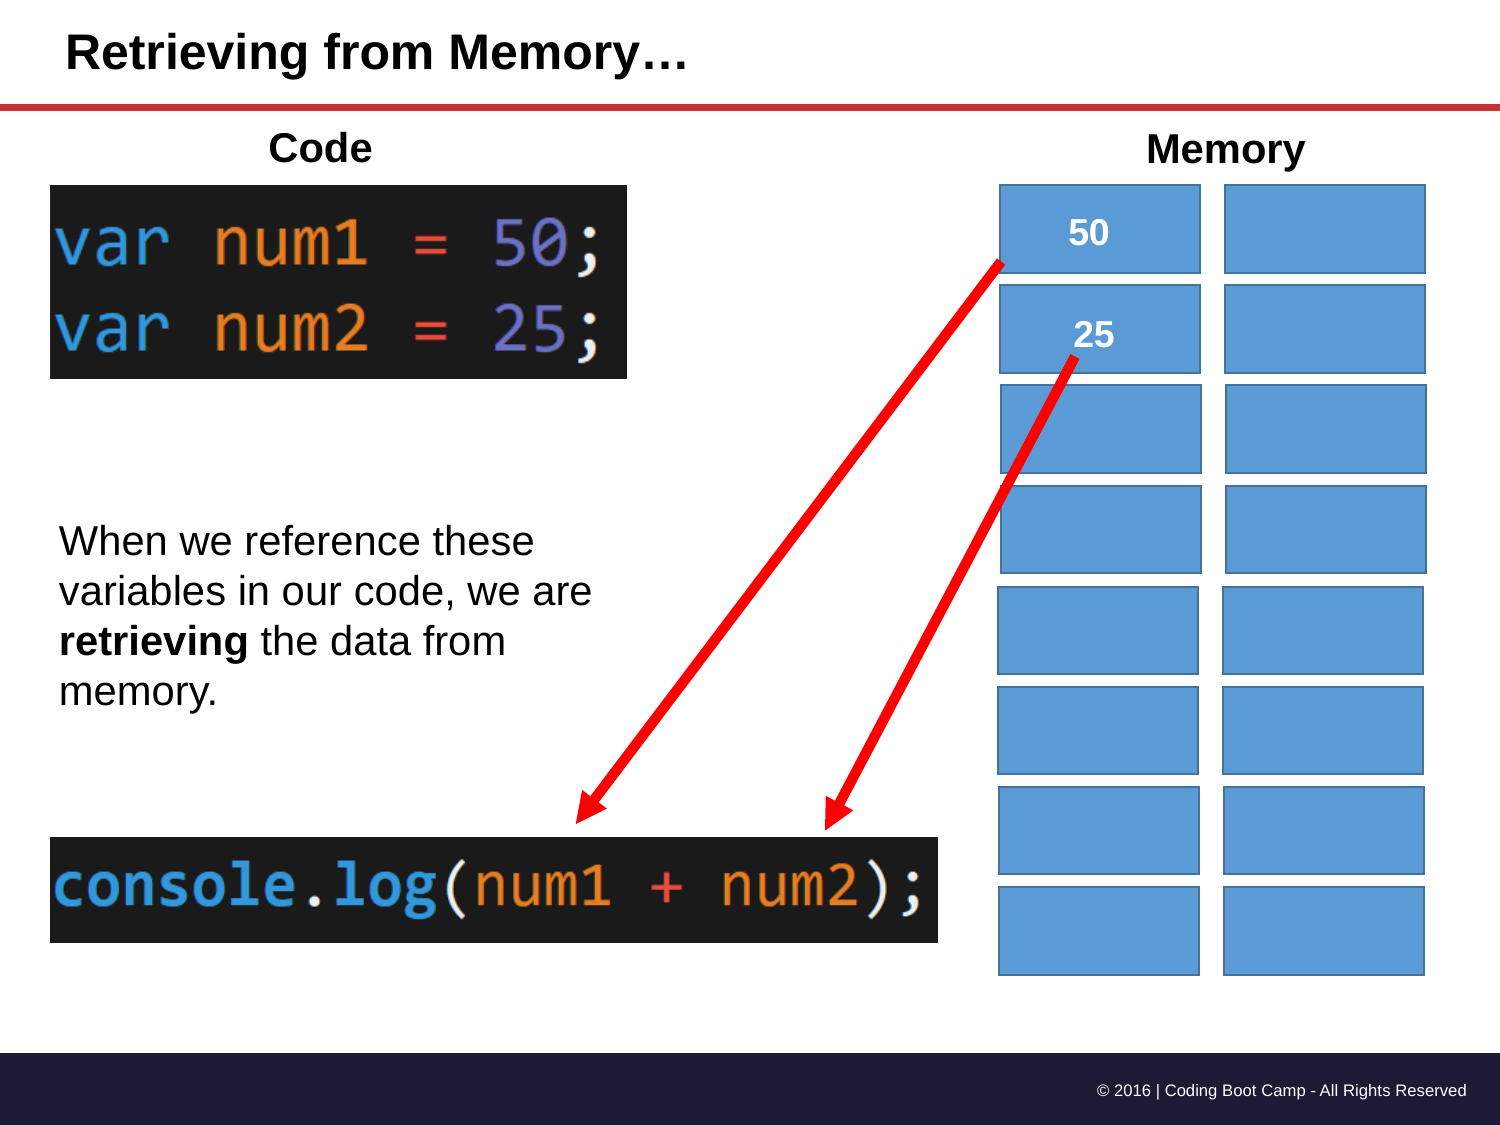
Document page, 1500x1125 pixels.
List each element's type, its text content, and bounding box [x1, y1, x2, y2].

text_box [1075, 485, 1202, 574]
text_box [1224, 184, 1426, 274]
text_box [1224, 284, 1426, 374]
text_box [1075, 586, 1199, 675]
text_box [1222, 586, 1424, 675]
text_box Memory [1131, 113, 1321, 179]
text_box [824, 356, 1075, 831]
text_box [1075, 686, 1199, 775]
text_box 50 [1053, 200, 1125, 261]
text_box [999, 184, 1201, 274]
text_box When we reference these variables in our code, we are retrieving the data from memory. [44, 506, 575, 722]
text_box [1225, 485, 1427, 574]
title Retrieving from Memory… [50, 0, 1425, 108]
text_box [1223, 886, 1425, 976]
text_box [1002, 284, 1201, 374]
text_box [998, 786, 1200, 875]
text_box Code [253, 113, 388, 179]
picture [49, 185, 627, 379]
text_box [575, 261, 1002, 825]
text_box [1222, 686, 1424, 775]
text_box [1225, 384, 1427, 474]
text_box [998, 886, 1200, 976]
text_box 25 [1058, 302, 1130, 363]
text_box [1223, 786, 1425, 875]
text_box [1075, 384, 1202, 474]
picture [49, 837, 938, 943]
